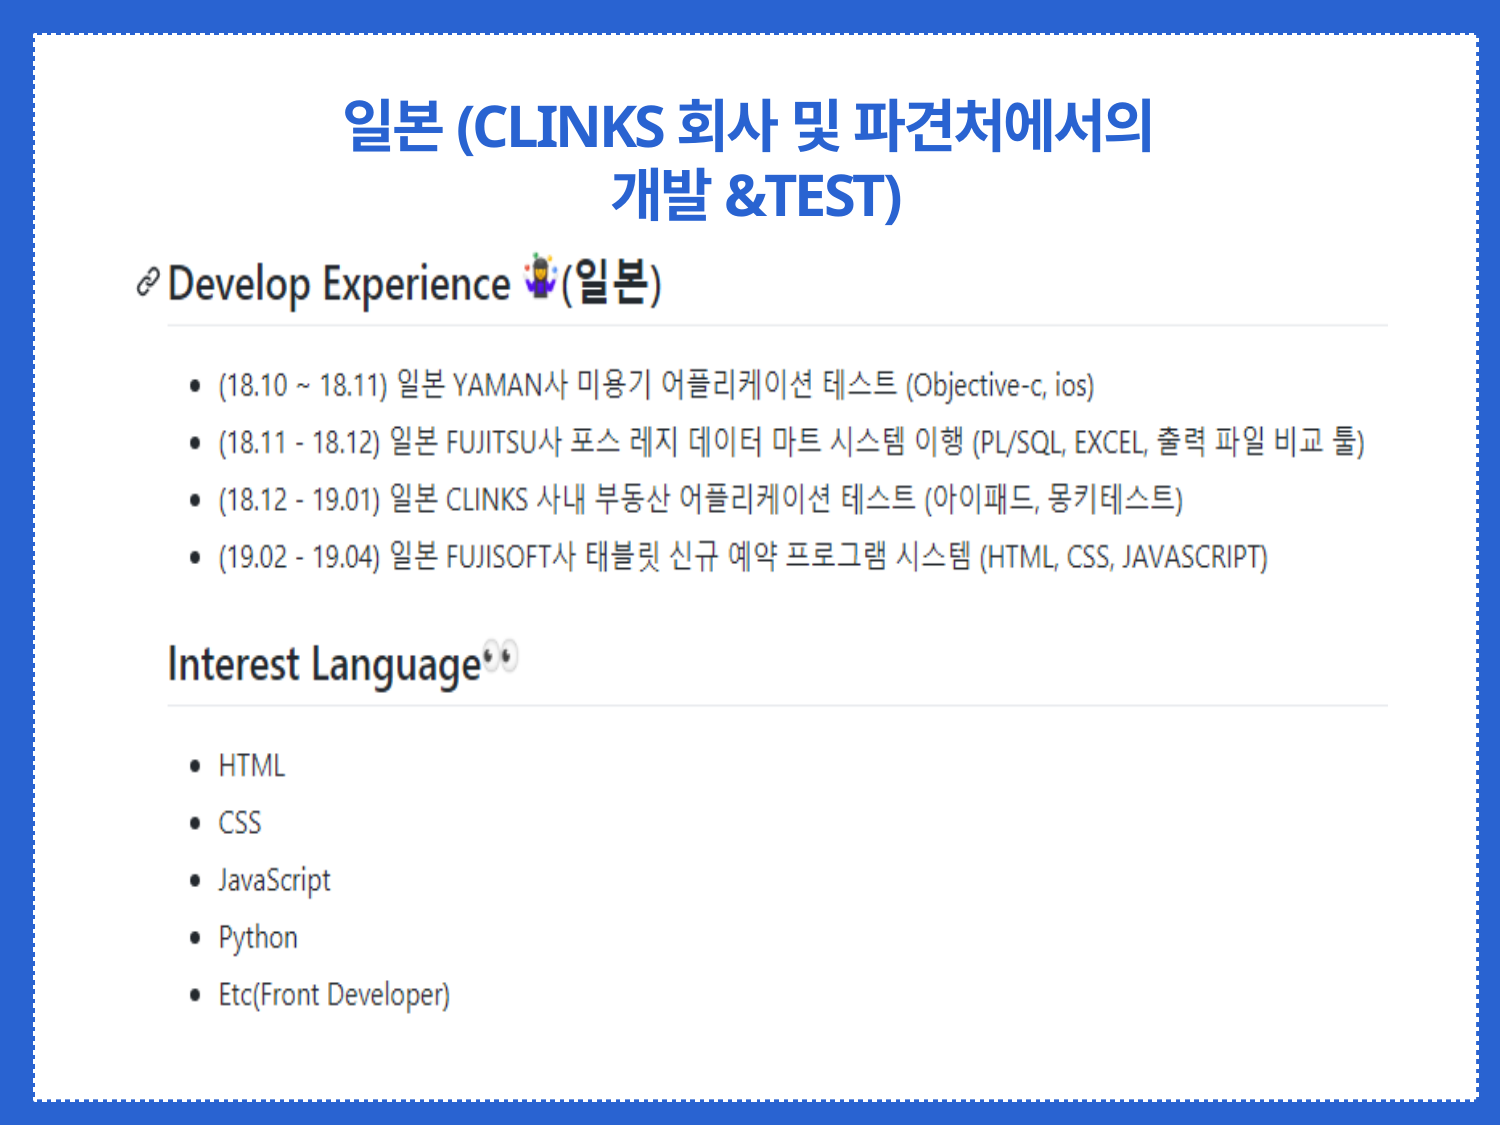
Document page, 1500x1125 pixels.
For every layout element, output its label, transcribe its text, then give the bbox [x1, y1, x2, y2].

picture [123, 243, 1389, 1024]
text_box [33, 33, 1478, 1101]
title 일본(CLINKS회사 및 파견처에서의 개발&TEST) [112, 81, 1388, 236]
